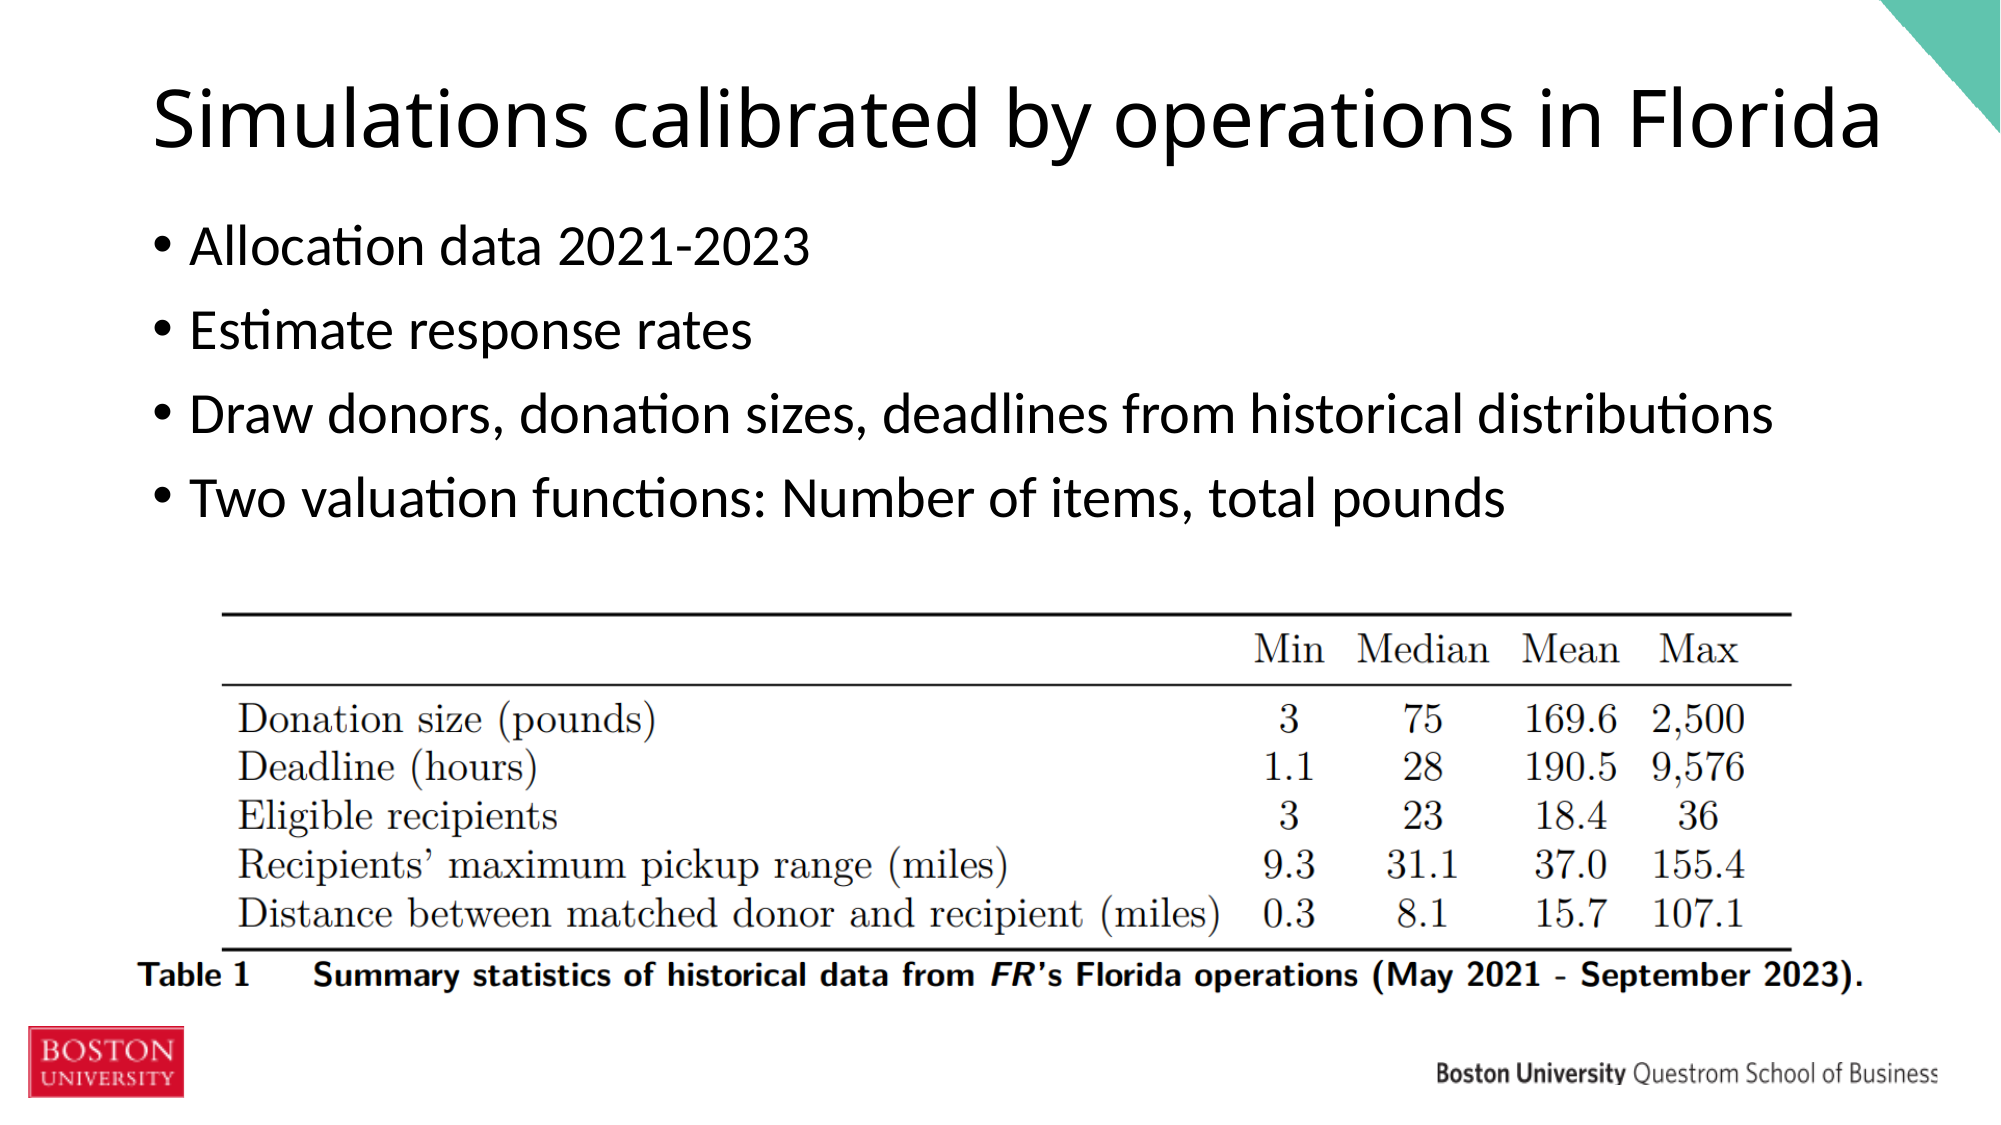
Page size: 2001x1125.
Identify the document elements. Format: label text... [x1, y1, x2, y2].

title Simulations calibrated by operations in Florida [137, 59, 1912, 185]
picture [1821, 0, 2001, 159]
list Allocation data 2021-2023 Estimate response rates Draw donors, donation sizes, deadlines from historical distributions Two valuation functions: Number of items, total pounds [137, 207, 1912, 1014]
picture [119, 575, 1881, 1014]
